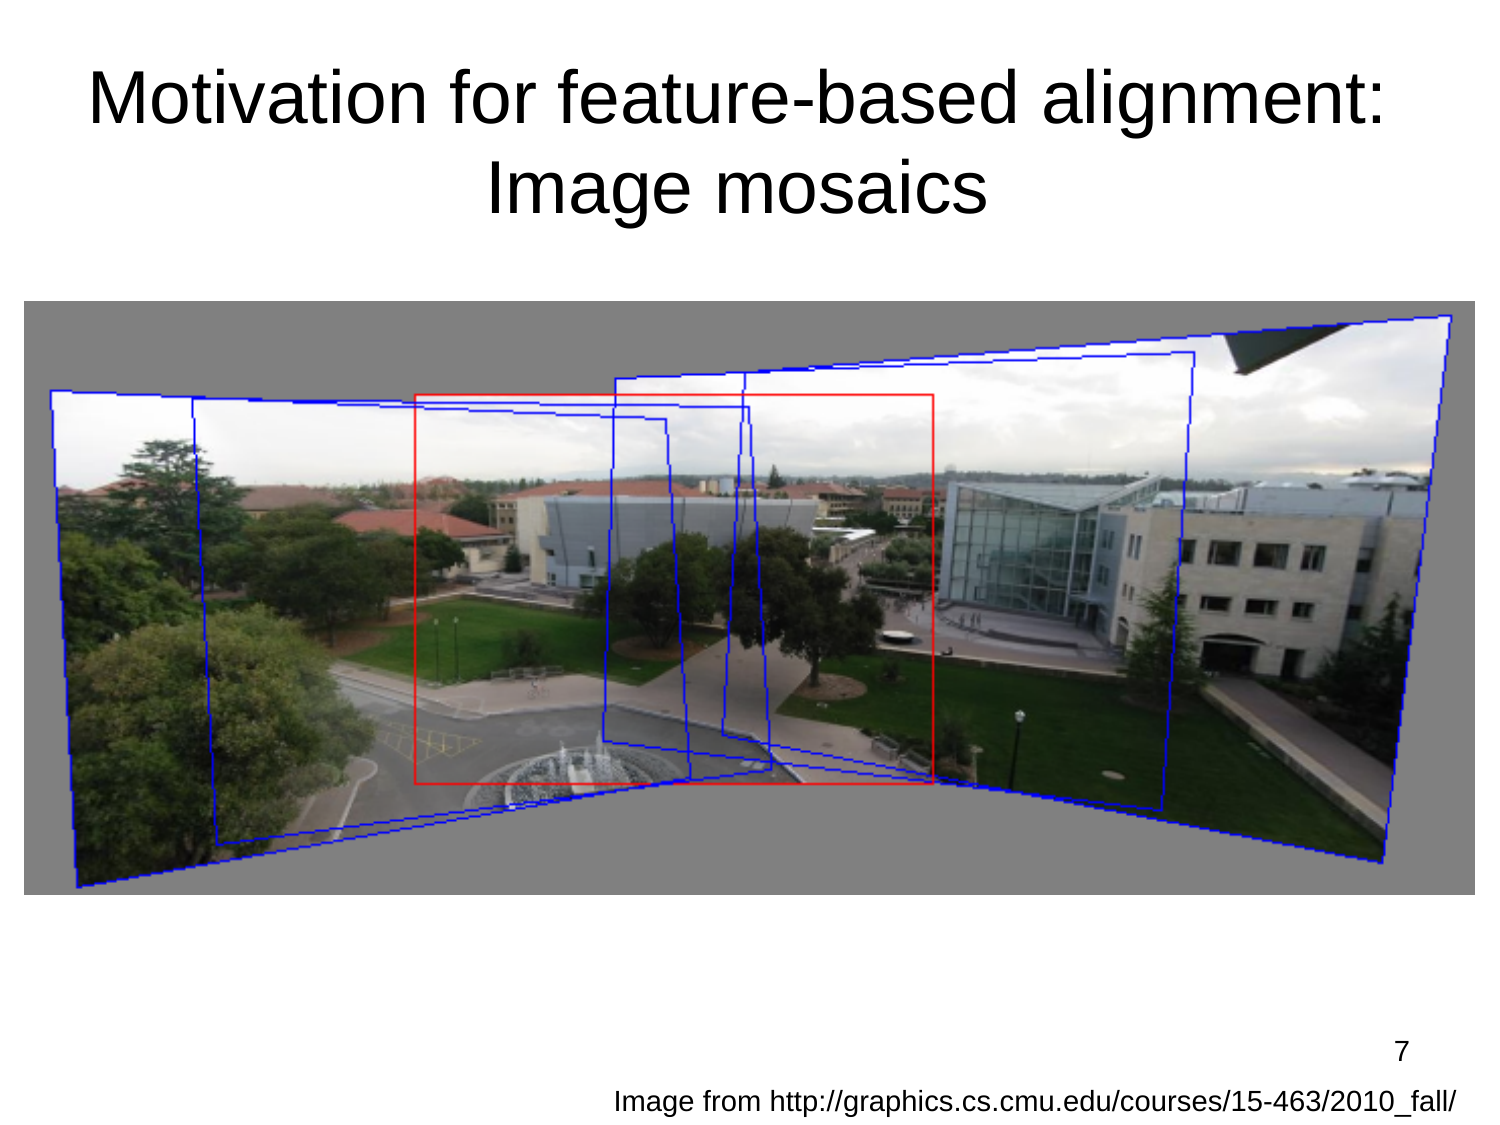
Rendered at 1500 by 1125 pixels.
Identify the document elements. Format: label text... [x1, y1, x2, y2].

slide_number 7 [1074, 1024, 1426, 1103]
text_box Image from http://graphics.cs.cmu.edu/courses/15-463/2010_fall/ [598, 1074, 1473, 1125]
picture [24, 301, 1476, 895]
title Motivation for feature-based alignment: Image mosaics [49, 44, 1426, 233]
